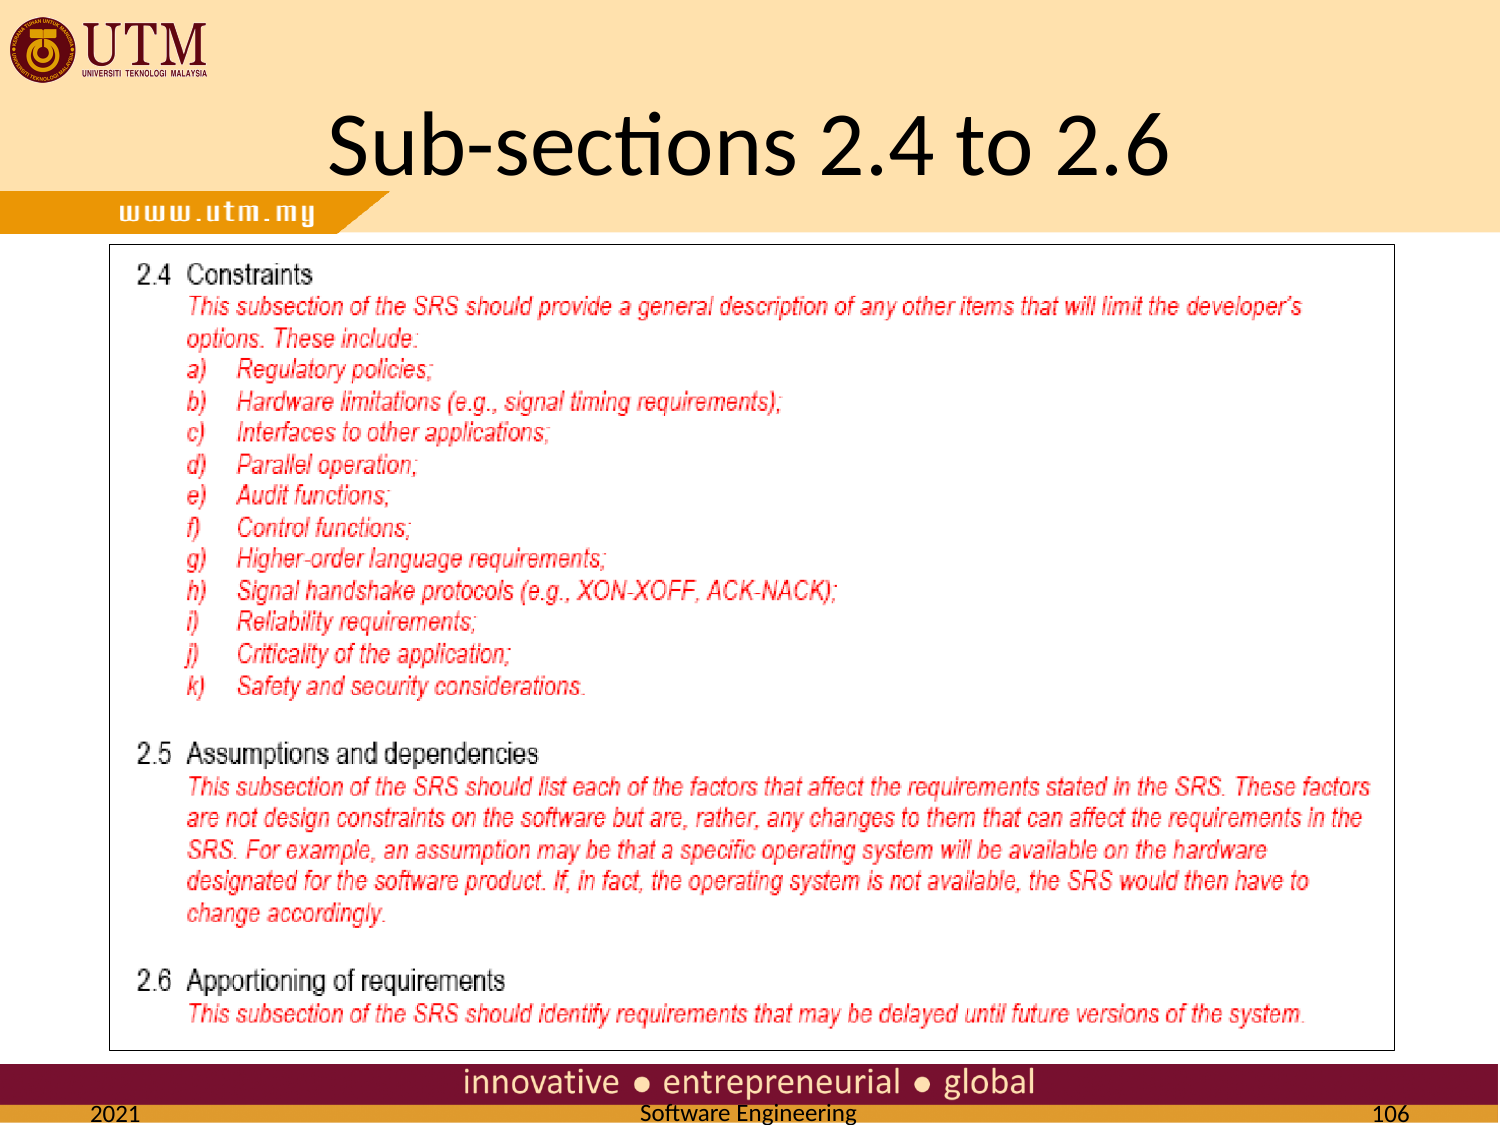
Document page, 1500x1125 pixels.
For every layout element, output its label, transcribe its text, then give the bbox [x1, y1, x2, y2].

footer Software Engineering [425, 1086, 1074, 1125]
slide_number 106 [1074, 1082, 1425, 1125]
picture [0, 191, 390, 234]
picture [10, 17, 207, 83]
picture [0, 1064, 1498, 1123]
slide_number 2021 [75, 1082, 425, 1125]
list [109, 245, 1395, 1051]
title Sub-sections 2.4 to 2.6 [75, 45, 1425, 233]
